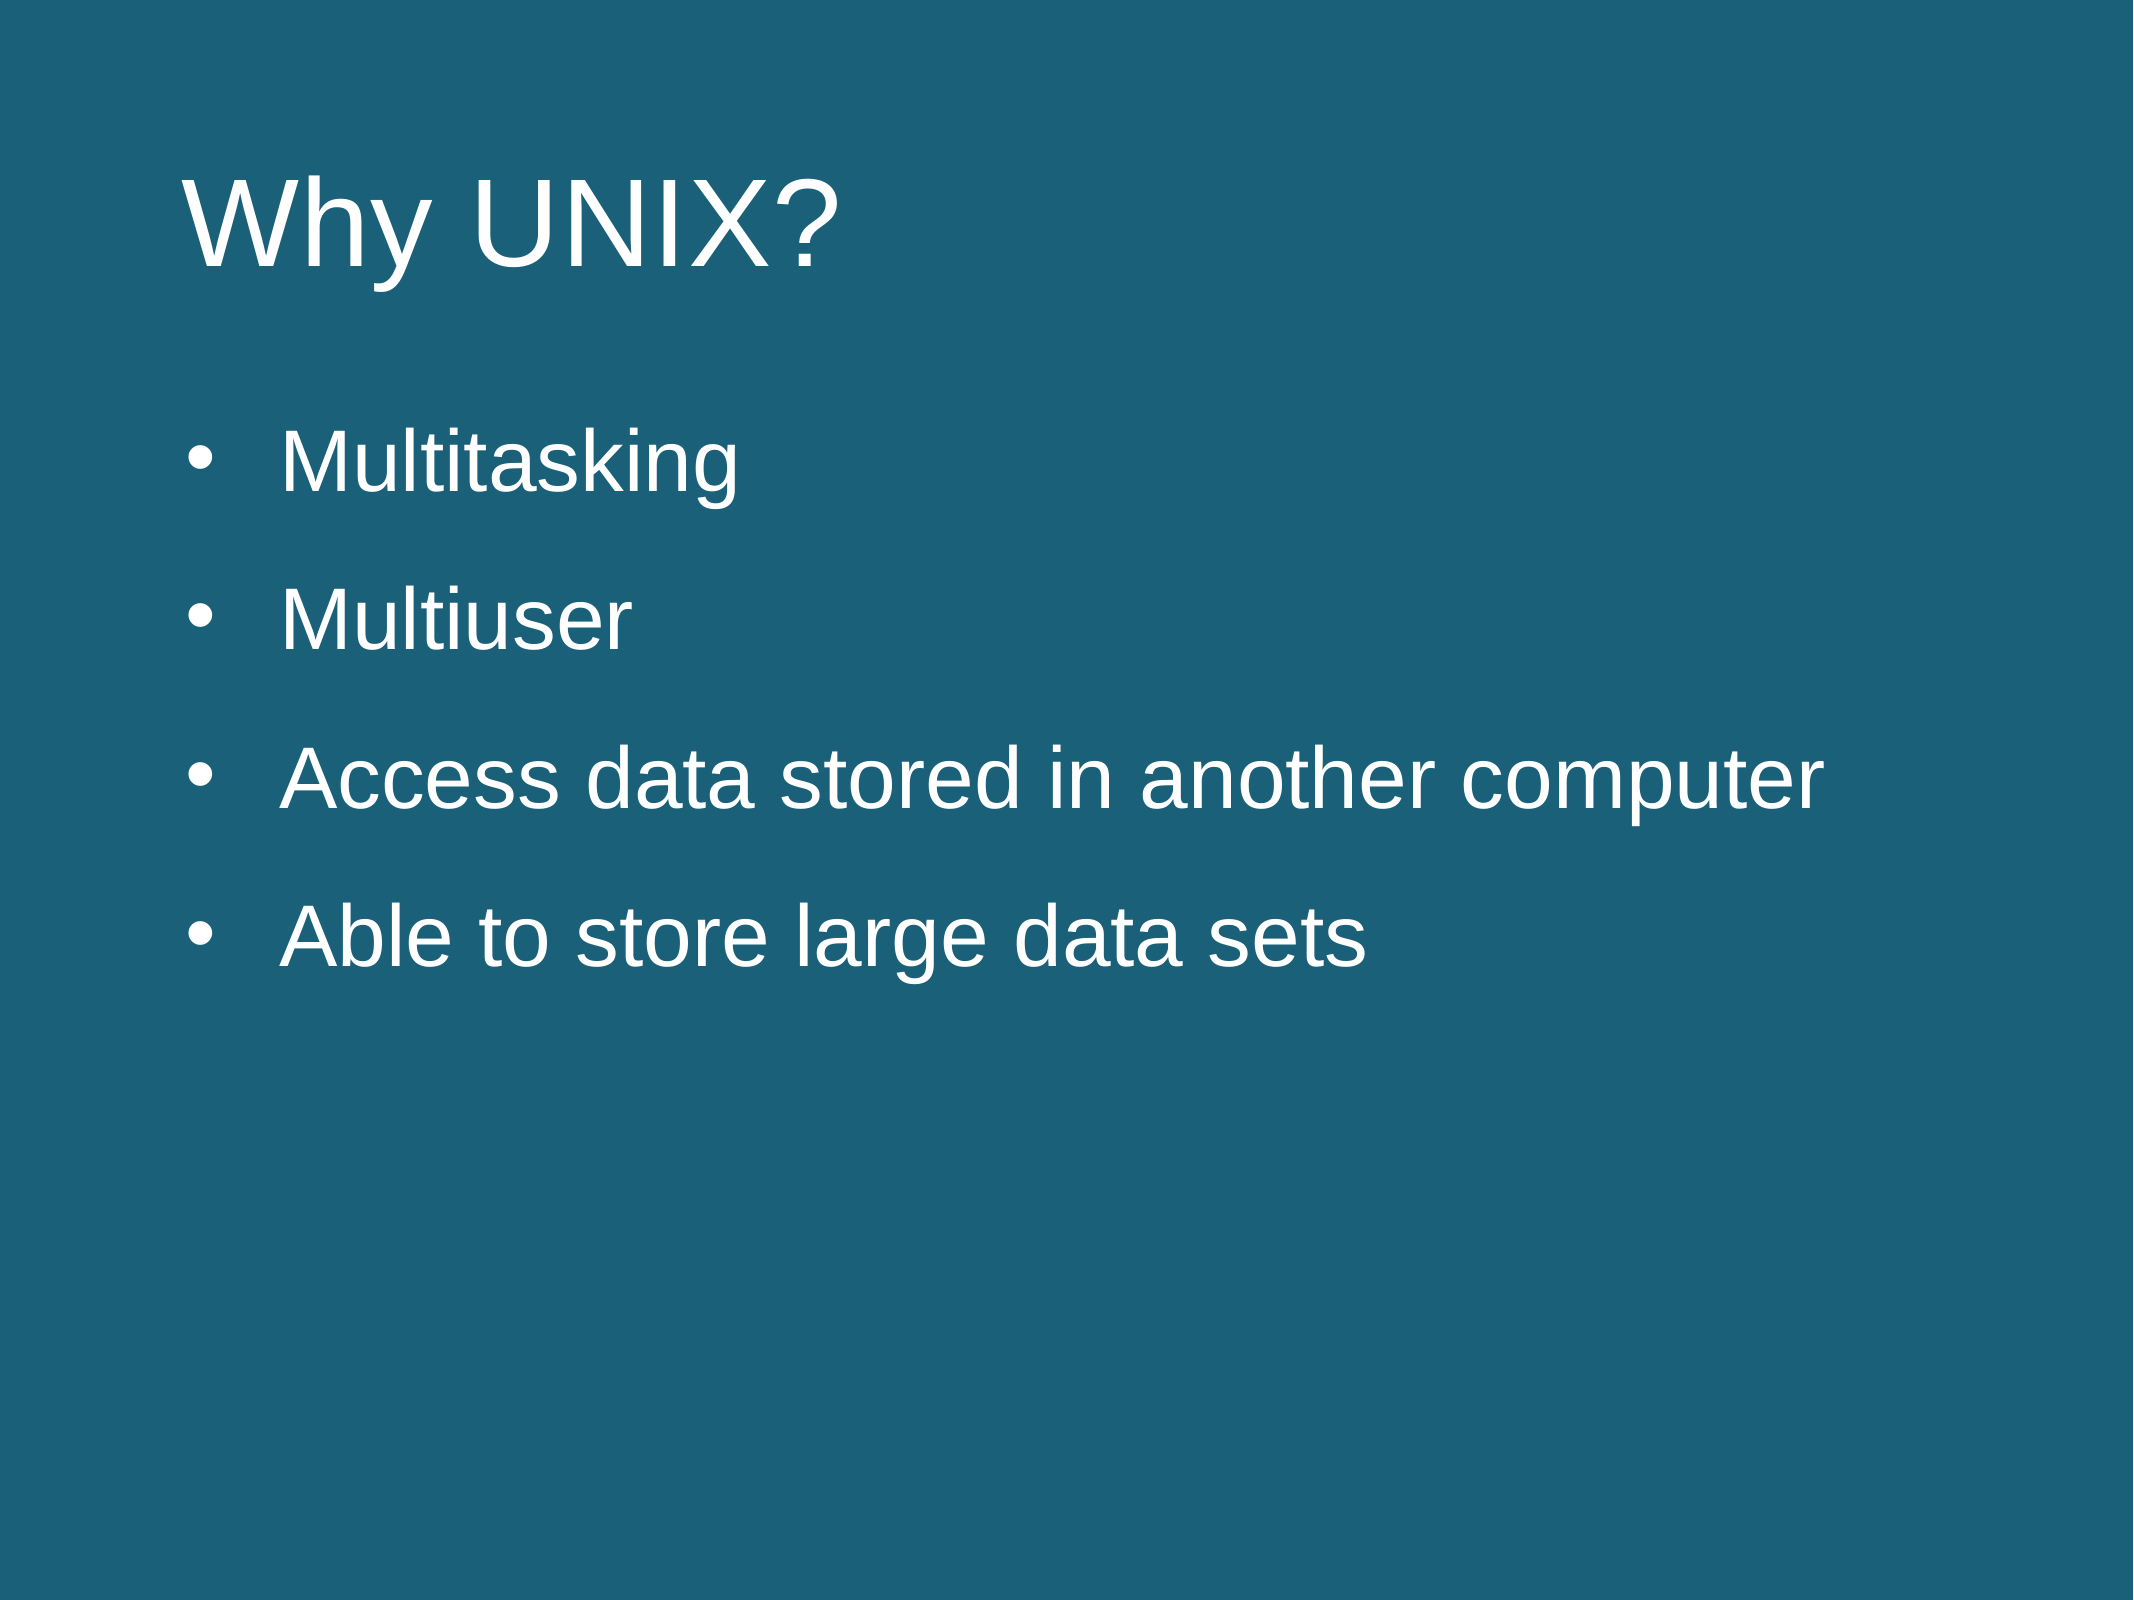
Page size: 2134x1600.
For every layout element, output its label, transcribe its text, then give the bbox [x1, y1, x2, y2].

text_box Why UNIX? [179, 87, 1829, 450]
text_box Multitasking Multiuser Access data stored in another computer Able to store large data sets [183, 349, 1833, 985]
